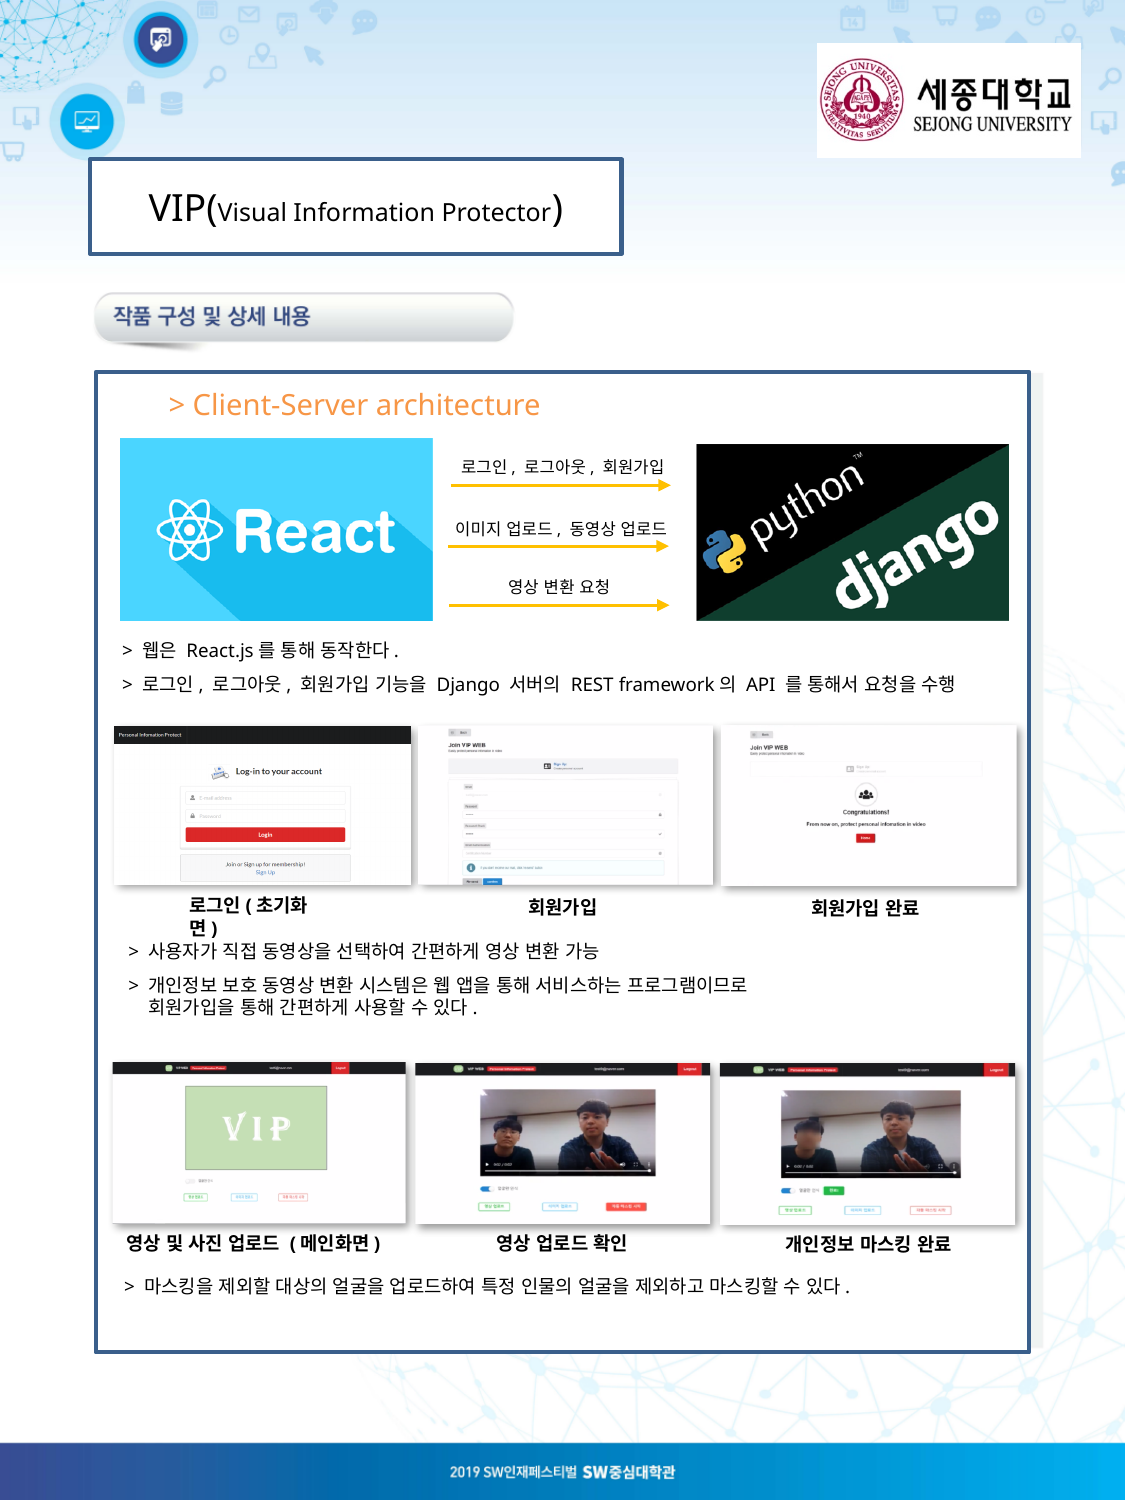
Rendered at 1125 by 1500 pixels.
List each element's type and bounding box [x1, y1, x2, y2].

picture [593, 1466, 607, 1478]
picture [610, 1466, 661, 1479]
picture [663, 1466, 675, 1479]
picture [554, 1466, 576, 1478]
list [119, 438, 433, 621]
picture [0, 0, 1125, 1500]
picture [583, 1466, 592, 1478]
picture [517, 1466, 552, 1478]
